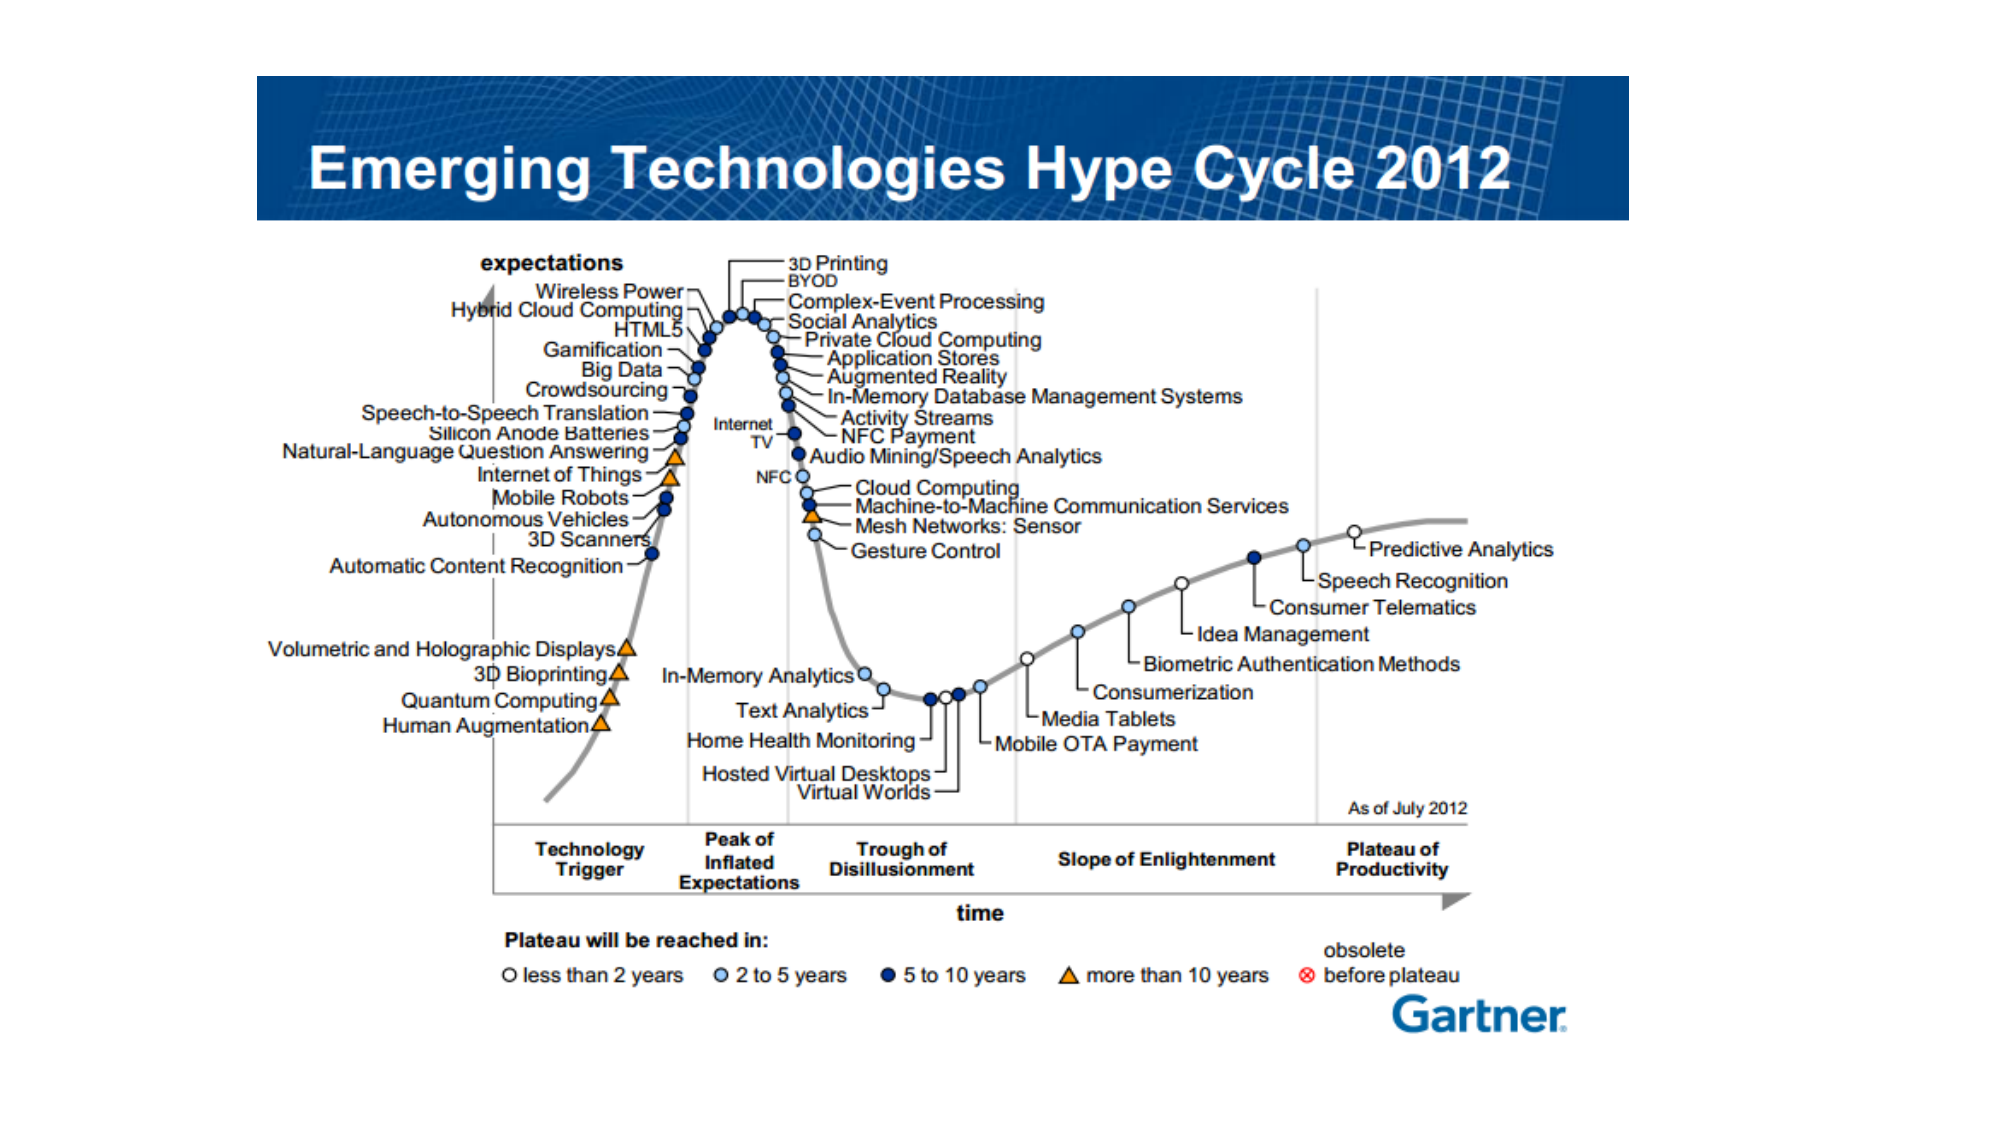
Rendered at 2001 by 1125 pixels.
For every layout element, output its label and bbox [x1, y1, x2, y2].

picture [257, 76, 1629, 1049]
